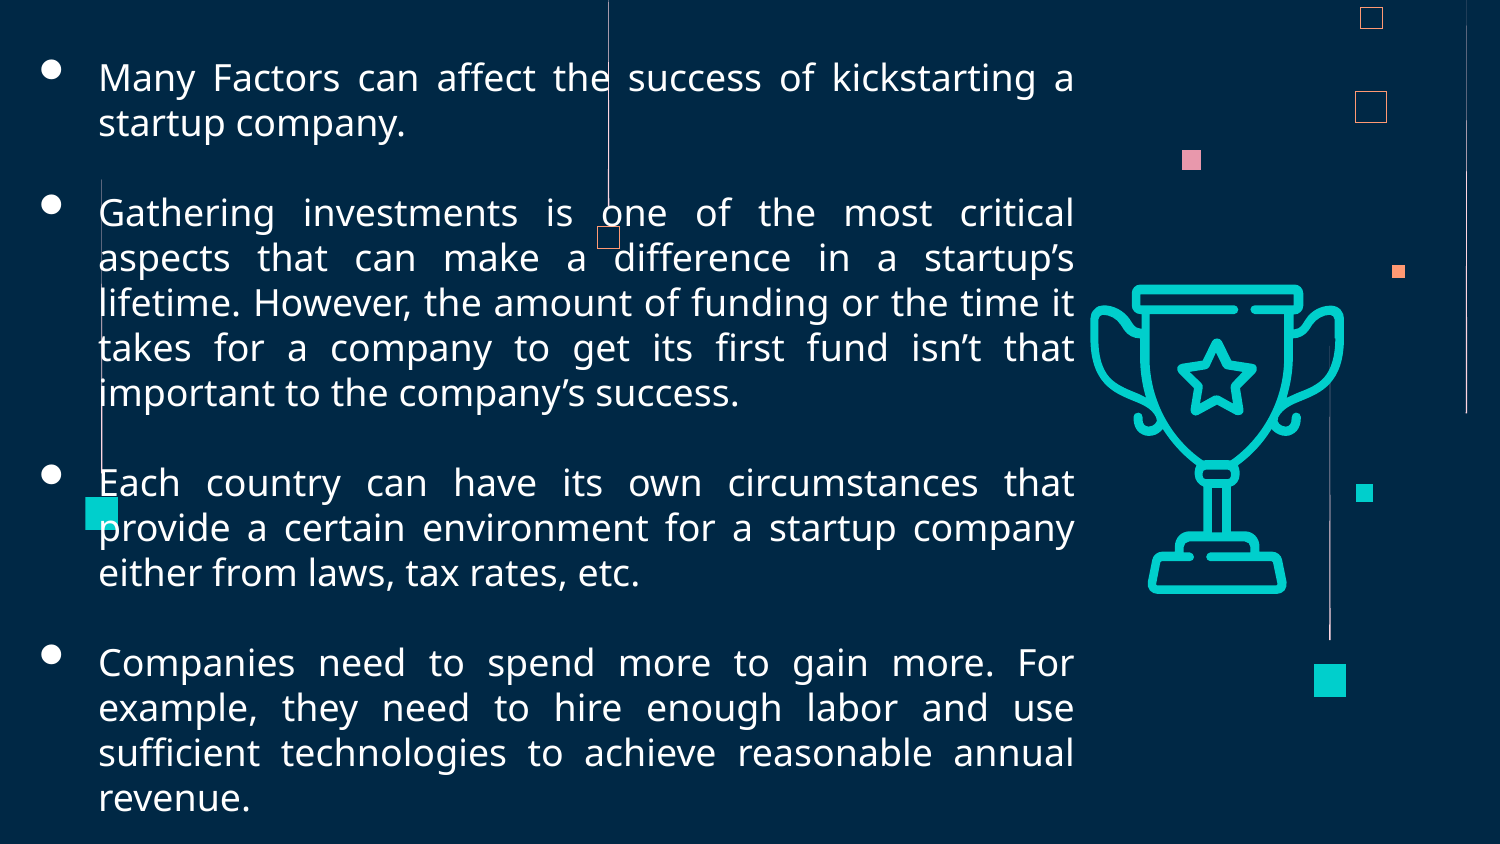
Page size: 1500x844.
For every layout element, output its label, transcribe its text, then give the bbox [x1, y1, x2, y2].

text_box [1090, 284, 1345, 595]
text_box Many Factors can affect the success of kickstarting a startup company. Gathering investments is one of the most critical aspects that can make a difference in a startup’s lifetime. However, the amount of funding or the time it takes for a company to get its first fund isn’t that important to the company’s success. Each country can have its own circumstances that provide a certain environment for a startup company either from laws, tax rates, etc. Companies need to spend more to gain more. For example, they need to hire enough labor and use sufficient technologies to achieve reasonable annual revenue. [26, 46, 1091, 487]
